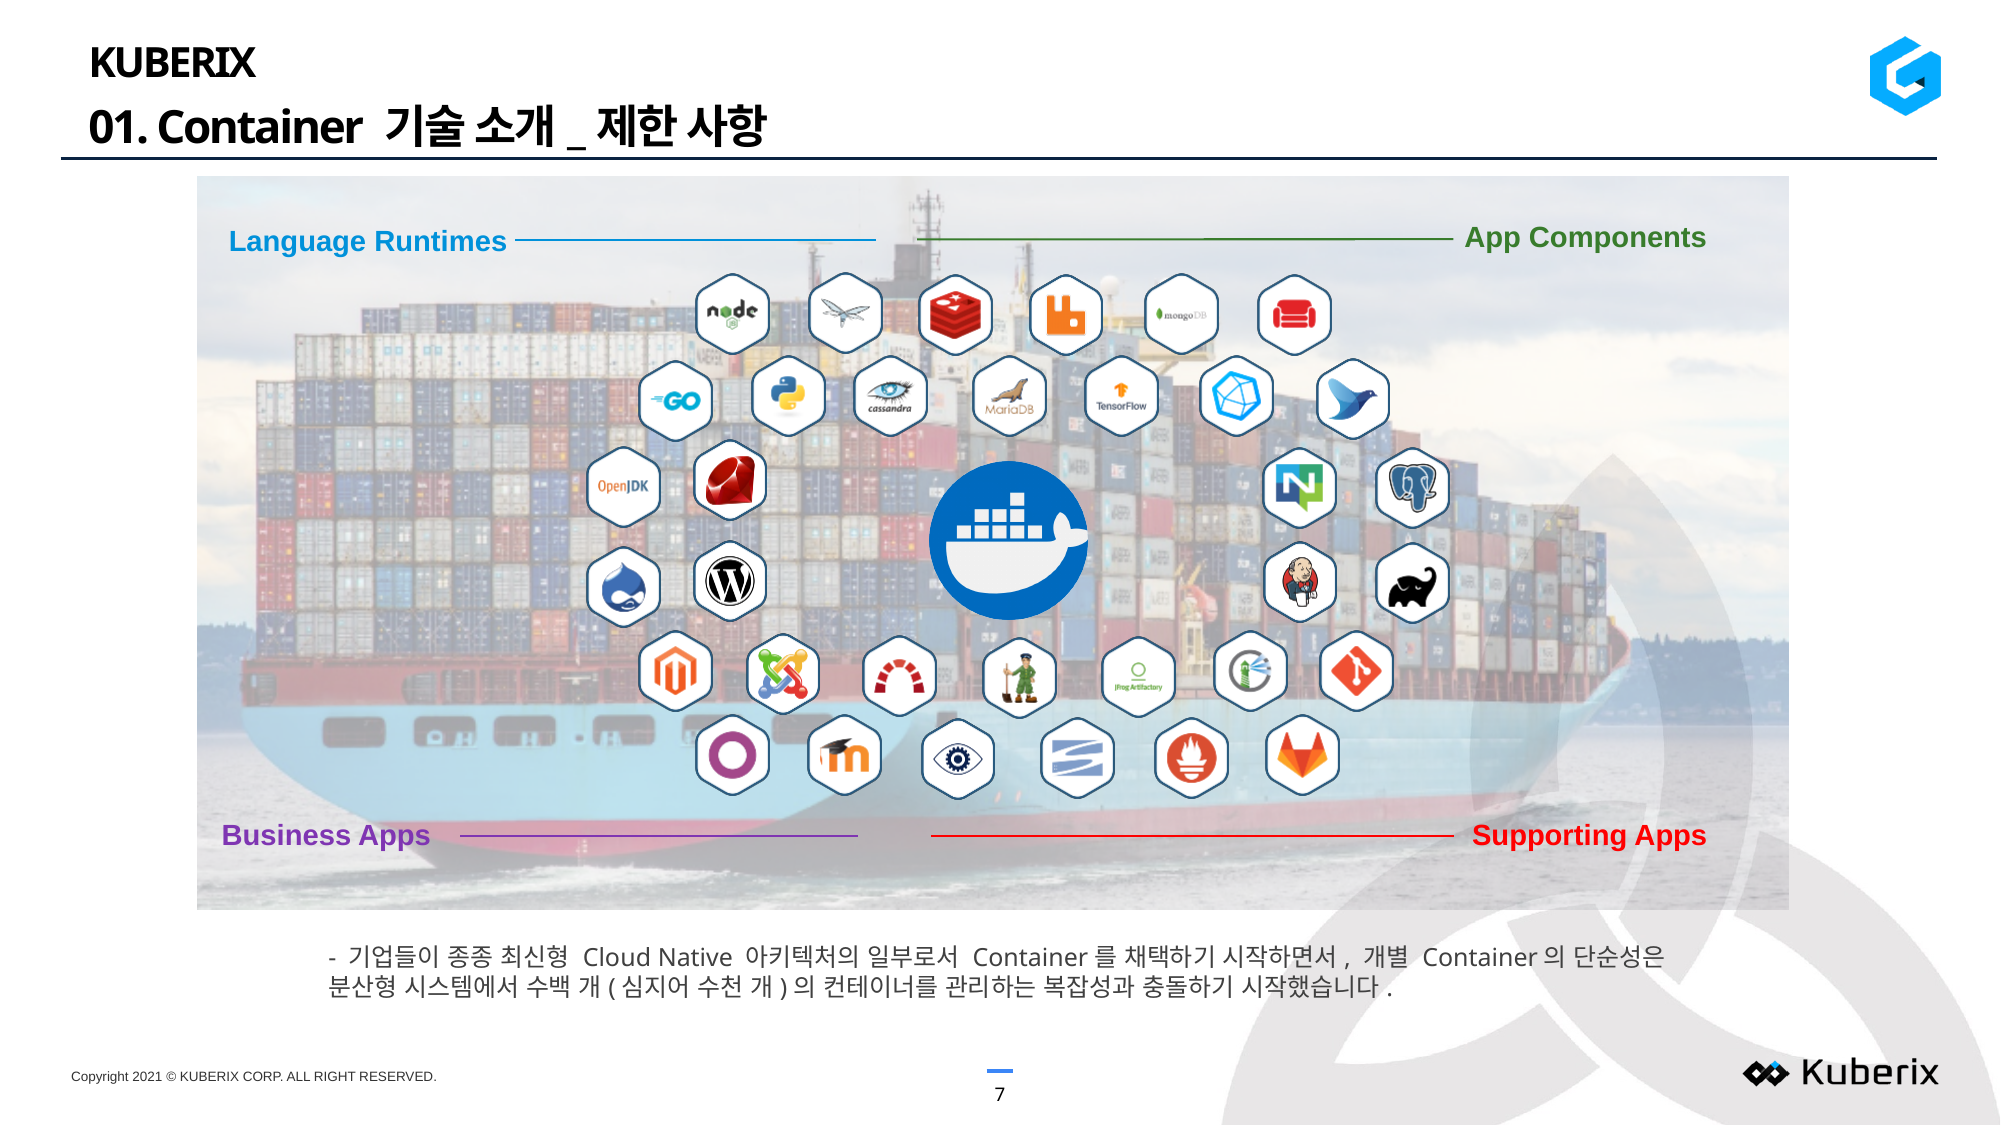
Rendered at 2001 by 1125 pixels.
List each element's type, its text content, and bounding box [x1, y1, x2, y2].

text_box KUBERIX 01. Container 기술 소개_제한 사항 [73, 29, 892, 149]
picture [0, 0, 2001, 1125]
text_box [208, 218, 1709, 852]
text_box - 기업들이 종종 최신형 Cloud Native 아키텍처의 일부로서 Container를 채택하기 시작하면서, 개별 Container의 단순성은 분산형 시스템에서 수백 개(심지어 수천 개)의 컨테이너를 관리하는 복잡성과 충돌하기 시작했습니다. [313, 934, 1689, 1009]
